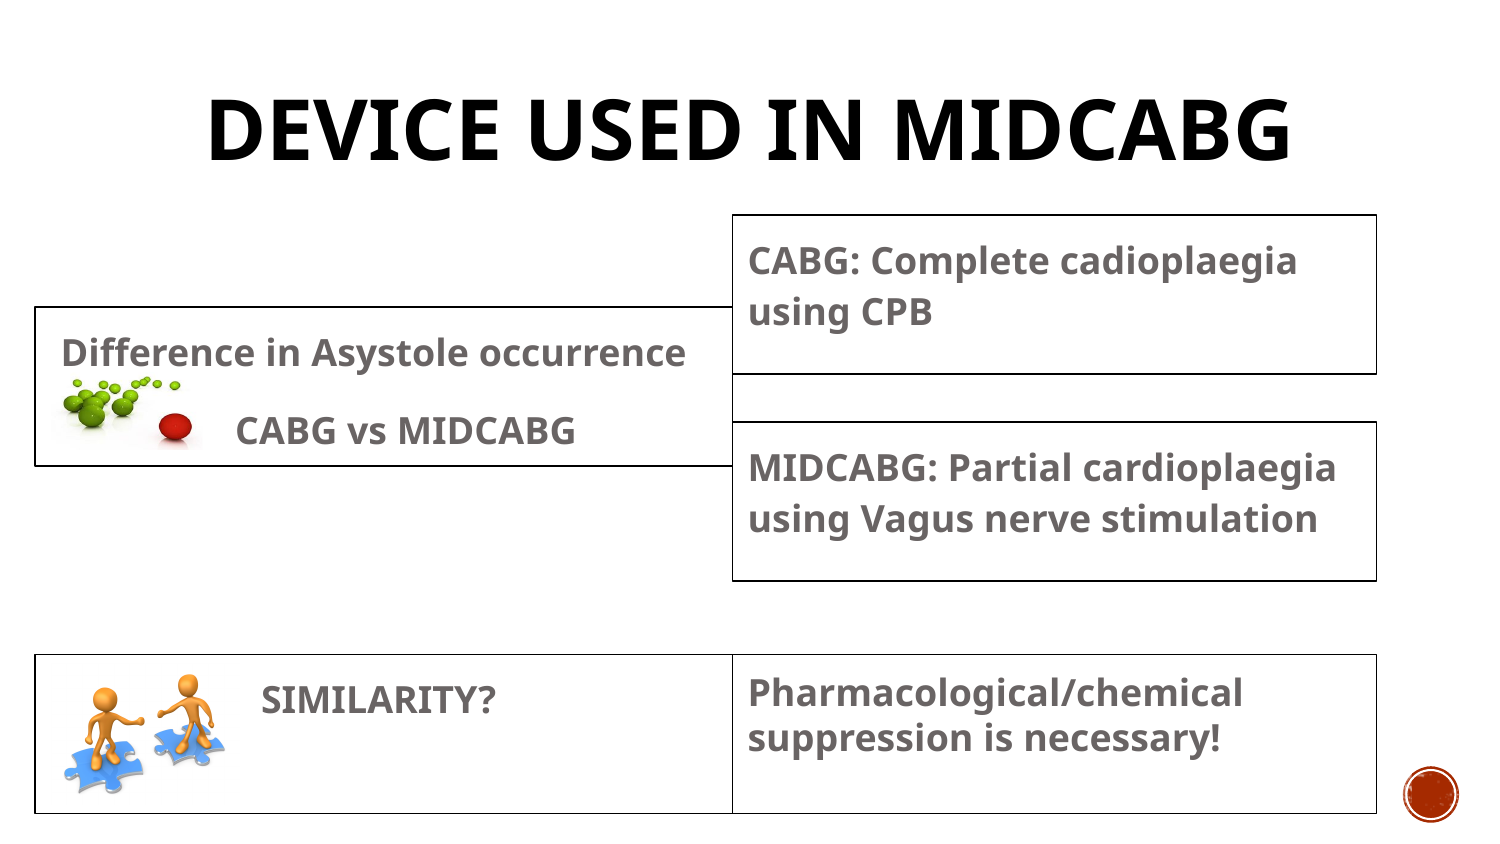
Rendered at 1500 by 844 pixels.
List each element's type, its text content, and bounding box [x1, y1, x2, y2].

text_box Difference in Asystole occurrence CABG vs MIDCABG [34, 306, 733, 466]
text_box Pharmacological/chemical suppression is necessary! [732, 654, 1377, 814]
picture [51, 372, 203, 450]
picture [51, 663, 240, 805]
text_box MIDCABG: Partial cardioplaegia using Vagus nerve stimulation [732, 421, 1377, 581]
title Device used in MIDCABG [51, 72, 1449, 167]
text_box CABG: Complete cadioplaegia using CPB [732, 214, 1377, 374]
text_box SIMILARITY? [34, 654, 732, 814]
